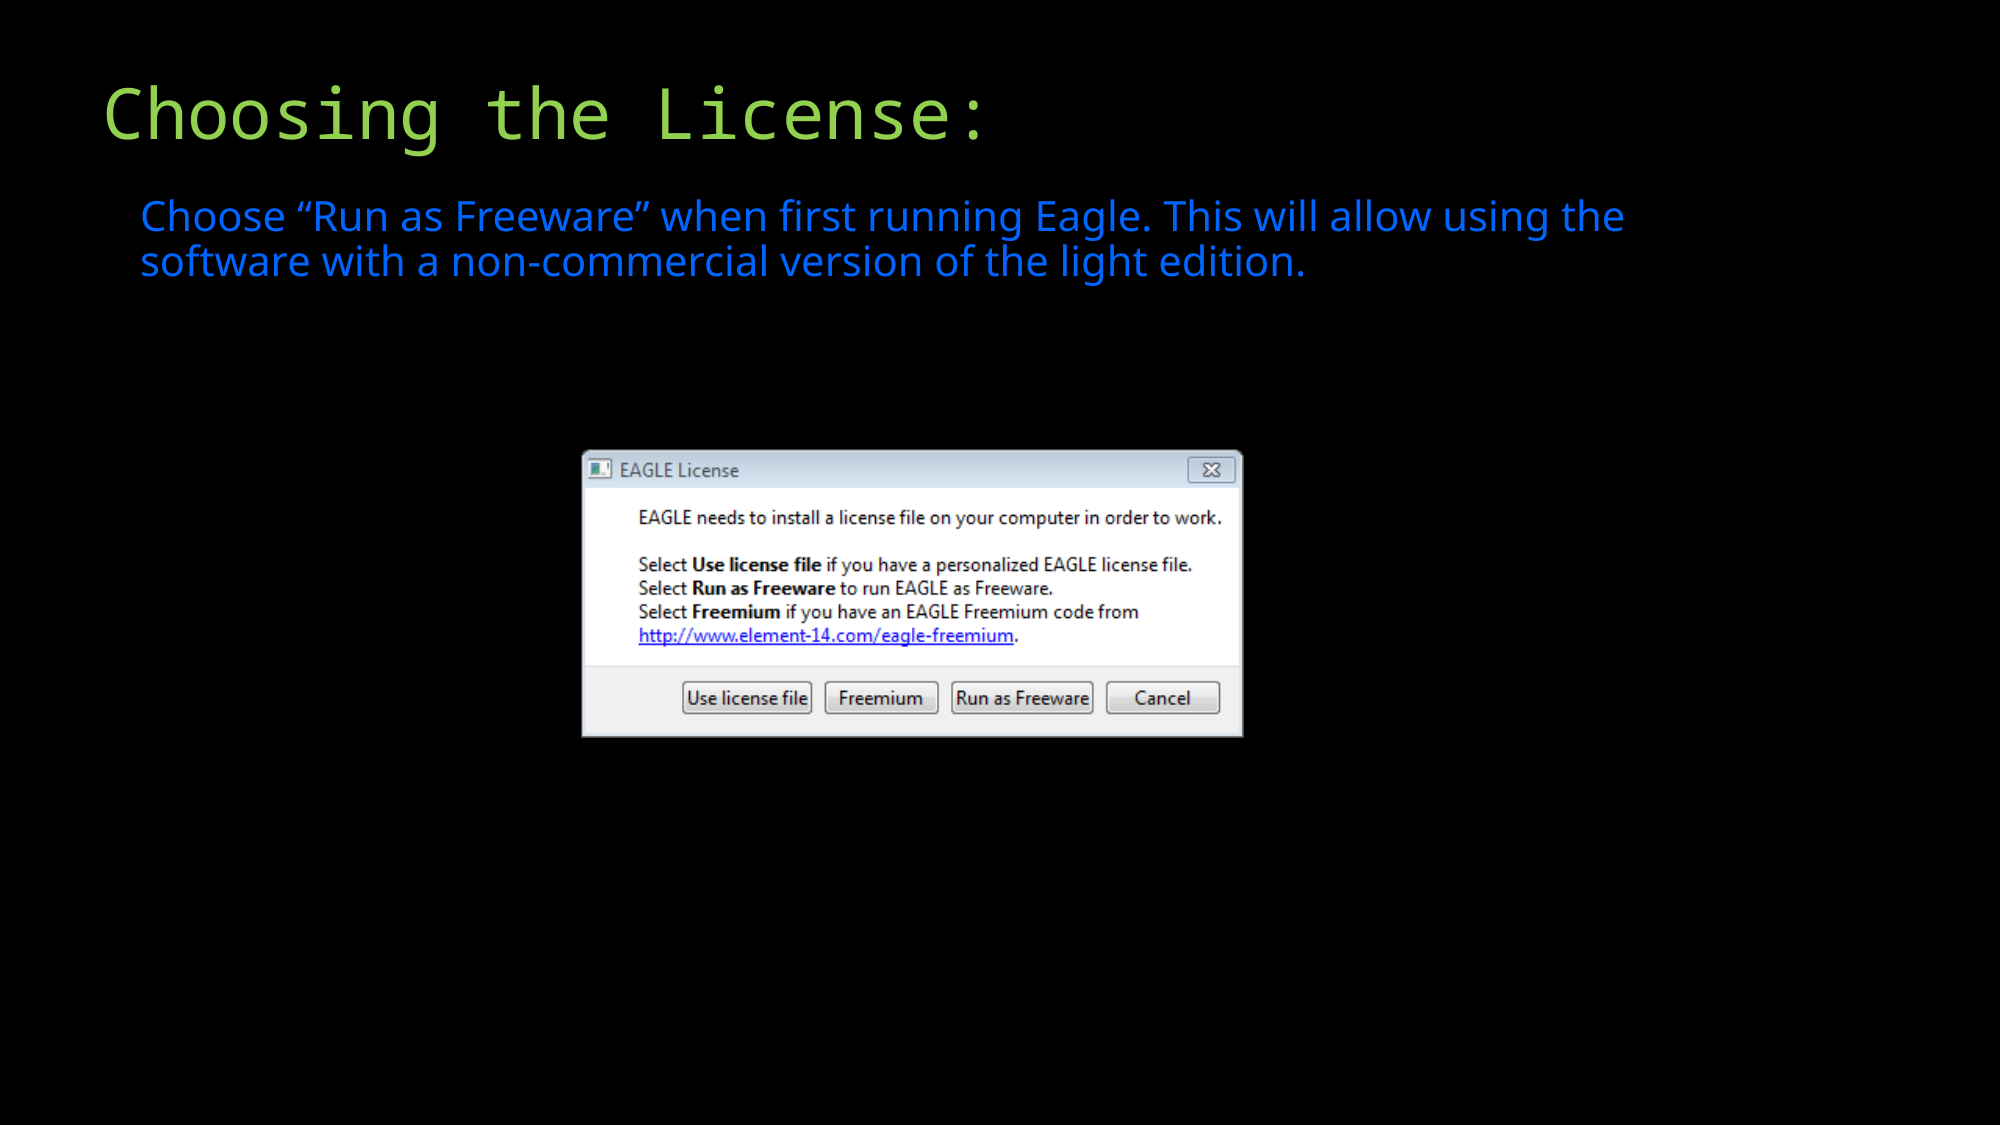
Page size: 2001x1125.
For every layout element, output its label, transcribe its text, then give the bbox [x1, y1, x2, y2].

list Choose “Run as Freeware” when first running Eagle. This will allow using the software with a non-commercial version of the light edition. [125, 187, 1750, 1000]
picture [581, 449, 1244, 738]
title Choosing the License: [87, 37, 1738, 163]
